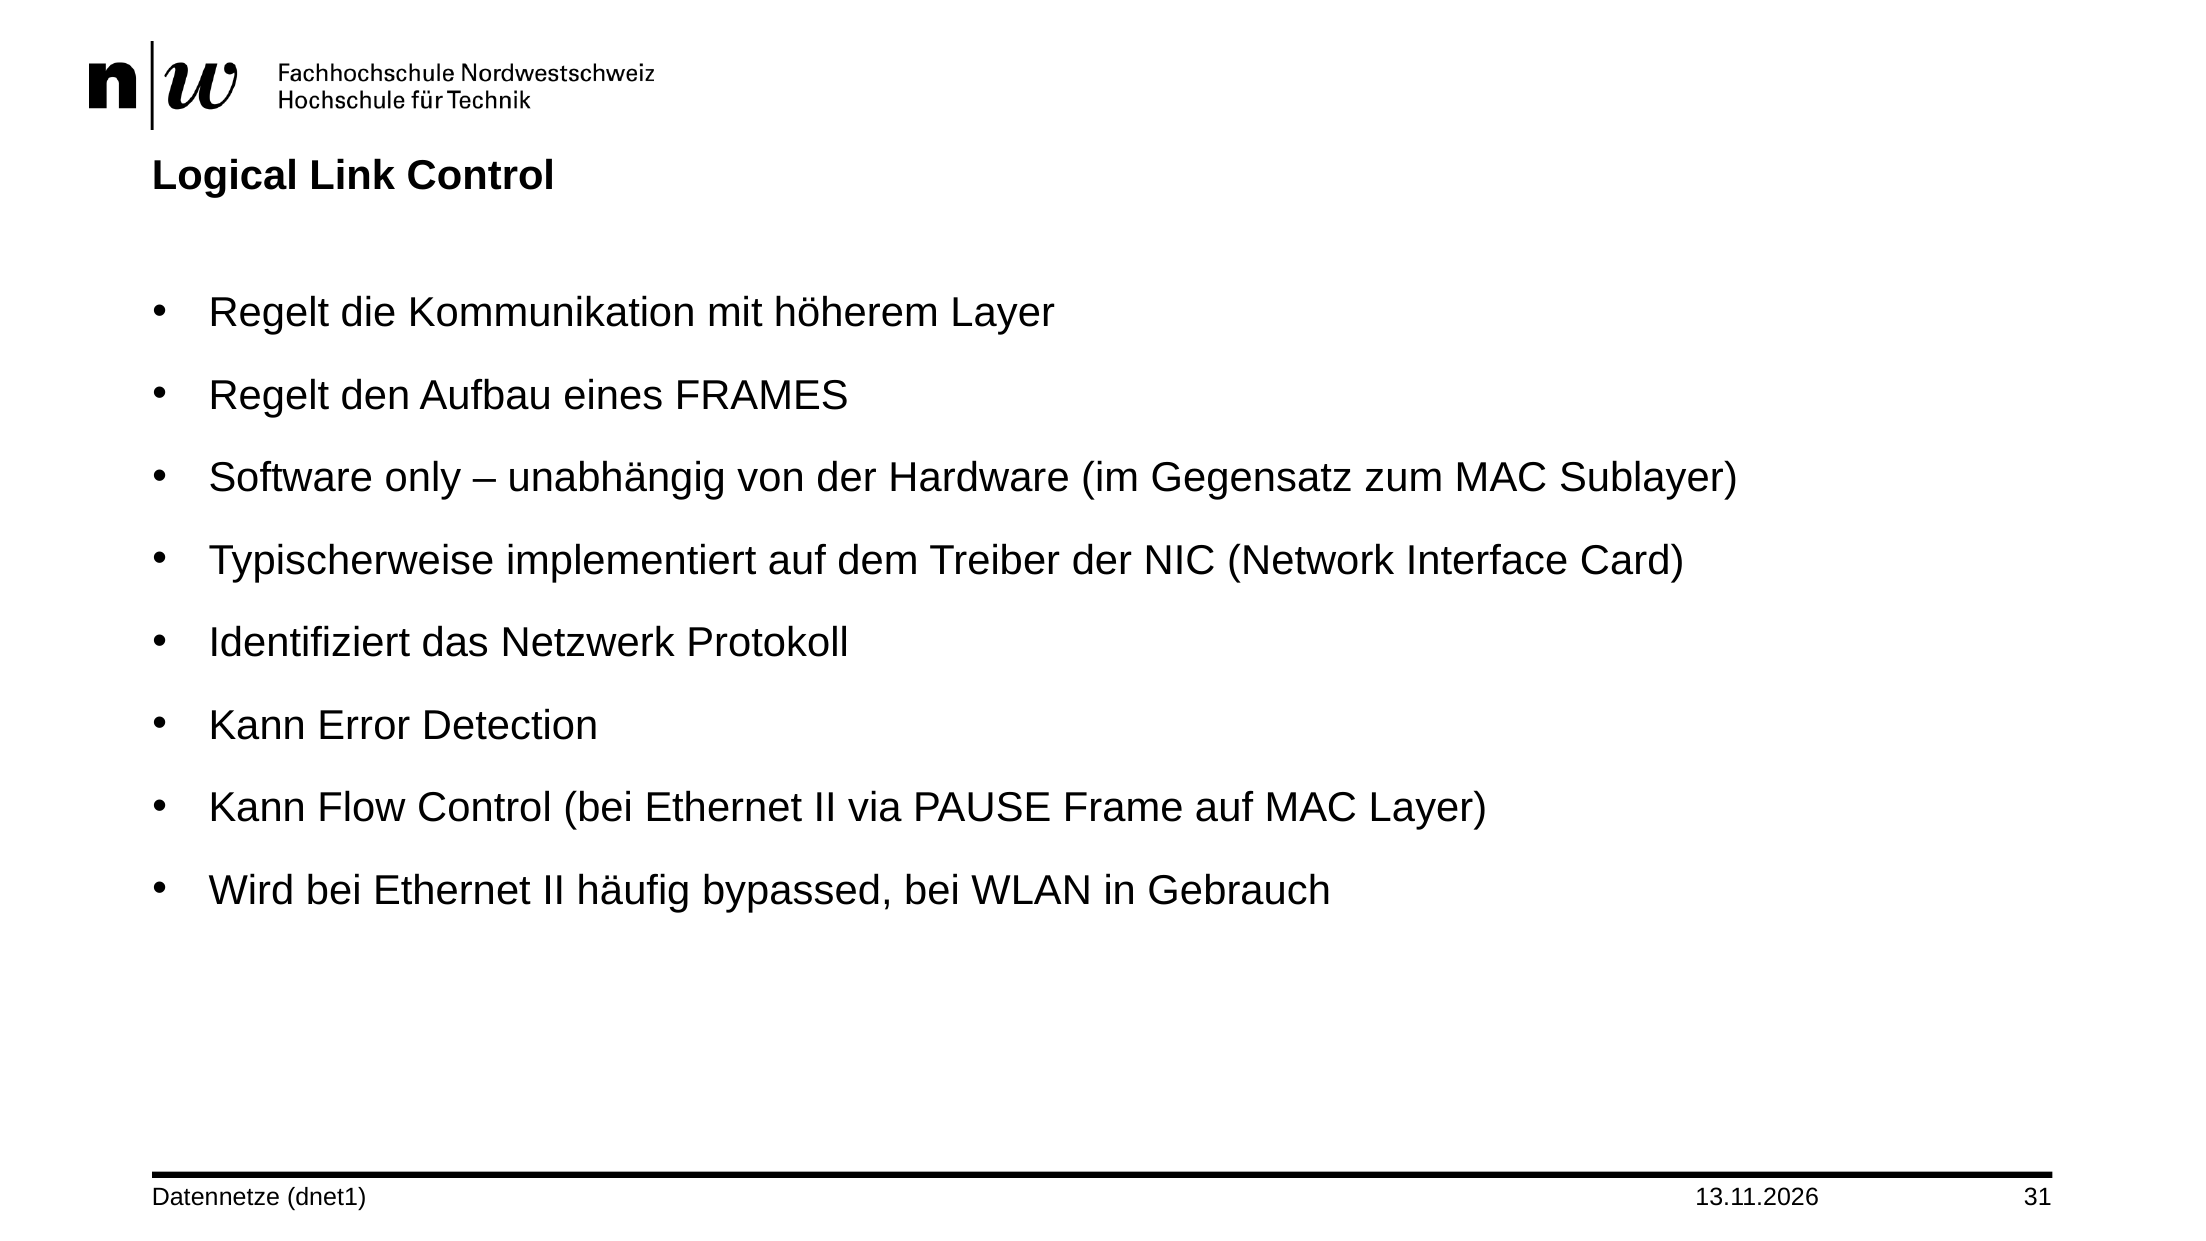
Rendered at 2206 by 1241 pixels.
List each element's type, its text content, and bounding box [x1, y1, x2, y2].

slide_number 31 [1873, 1180, 2052, 1211]
footer Datennetze (dnet1) [151, 1180, 1696, 1211]
picture [89, 41, 654, 130]
title Logical Link Control [151, 147, 2052, 207]
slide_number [1696, 1180, 1873, 1211]
list Regelt die Kommunikation mit höherem Layer Regelt den Aufbau eines FRAMES Software only – unabhängig von der Hardware (im Gegensatz zum MAC Sublayer) Typischerweise implementiert auf dem Treiber der NIC (Network Interface Card) Identifiziert das Netzwerk Protokoll Kann Error Detection Kann Flow Control (bei Ethernet II via PAUSE Frame auf MAC Layer) Wird bei Ethernet II häufig bypassed, bei WLAN in Gebrauch [152, 277, 2053, 957]
